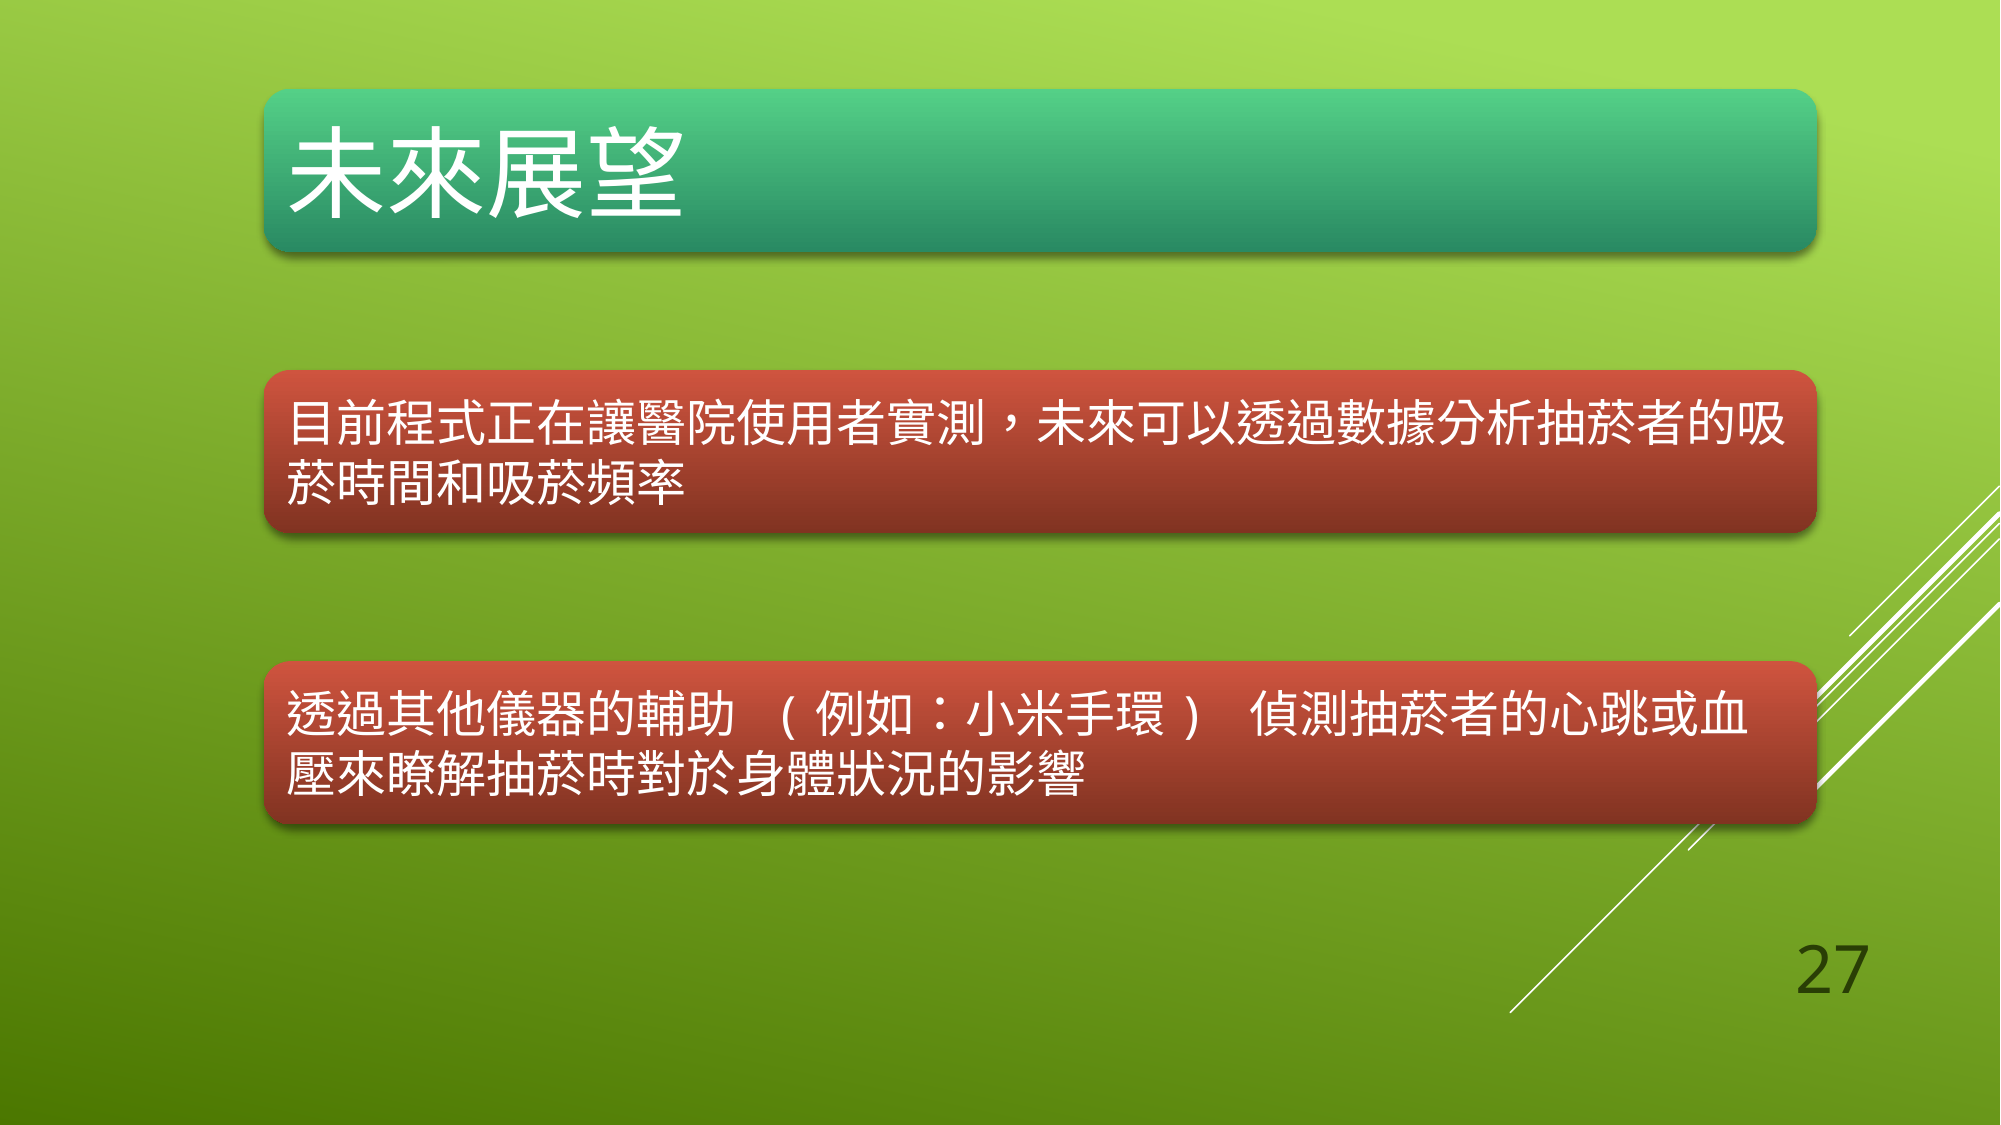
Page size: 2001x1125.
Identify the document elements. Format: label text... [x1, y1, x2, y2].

text_box 未來展望 [263, 88, 1818, 252]
slide_number 27 [1700, 915, 1888, 1025]
text_box 透過其他儀器的輔助 (例如：小米手環) 偵測抽菸者的心跳或血壓來瞭解抽菸時對於身體狀況的影響 [263, 661, 1818, 825]
text_box 目前程式正在讓醫院使用者實測，未來可以透過數據分析抽菸者的吸菸時間和吸菸頻率 [263, 369, 1818, 533]
